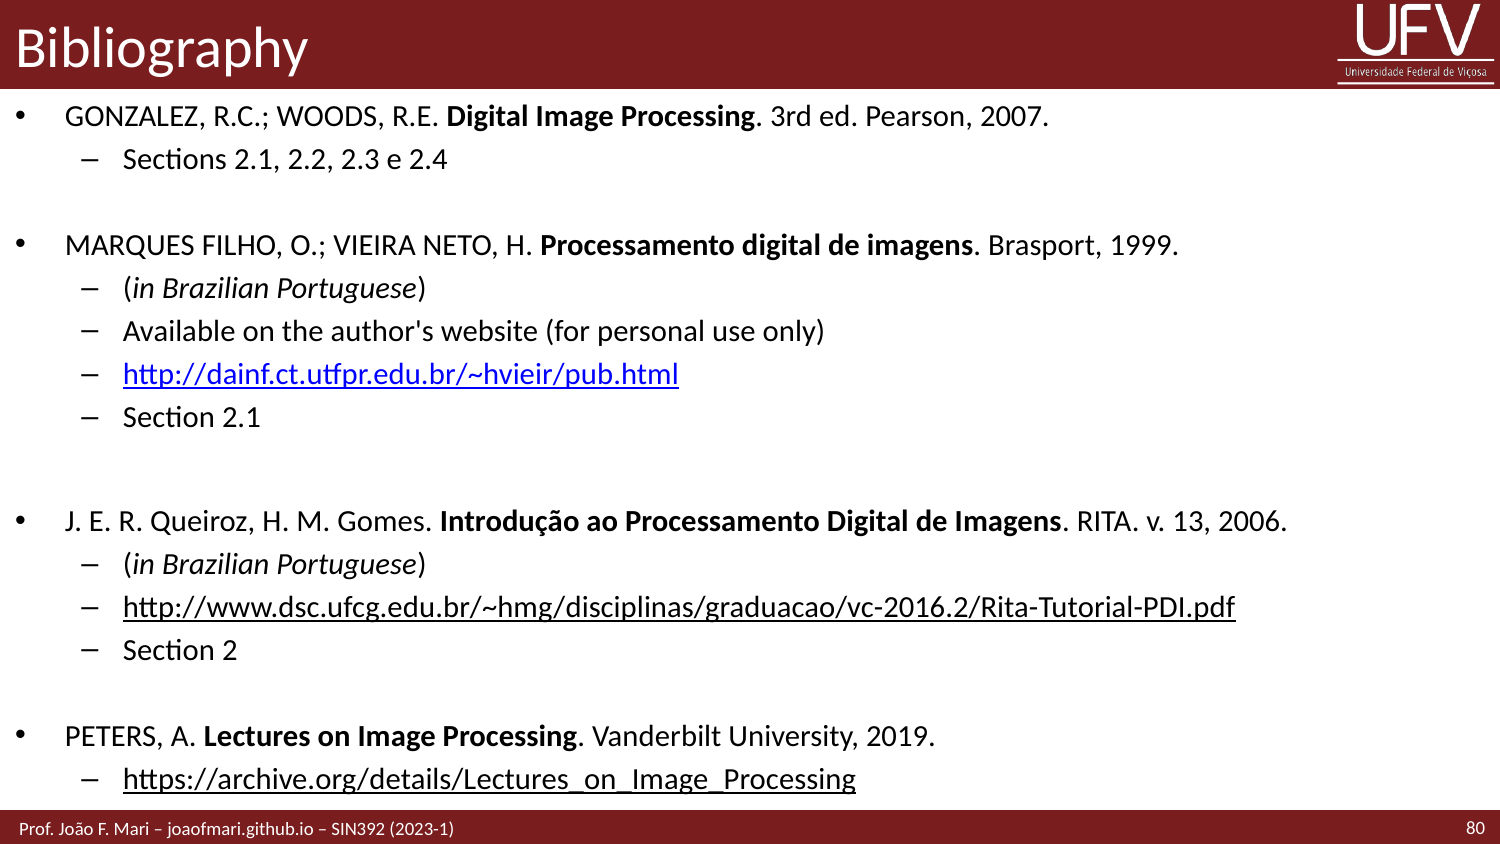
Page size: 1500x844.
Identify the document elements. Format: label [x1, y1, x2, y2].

slide_number [1328, 811, 1500, 844]
title [0, 0, 1500, 88]
footer [0, 812, 1034, 844]
list [0, 88, 1500, 812]
